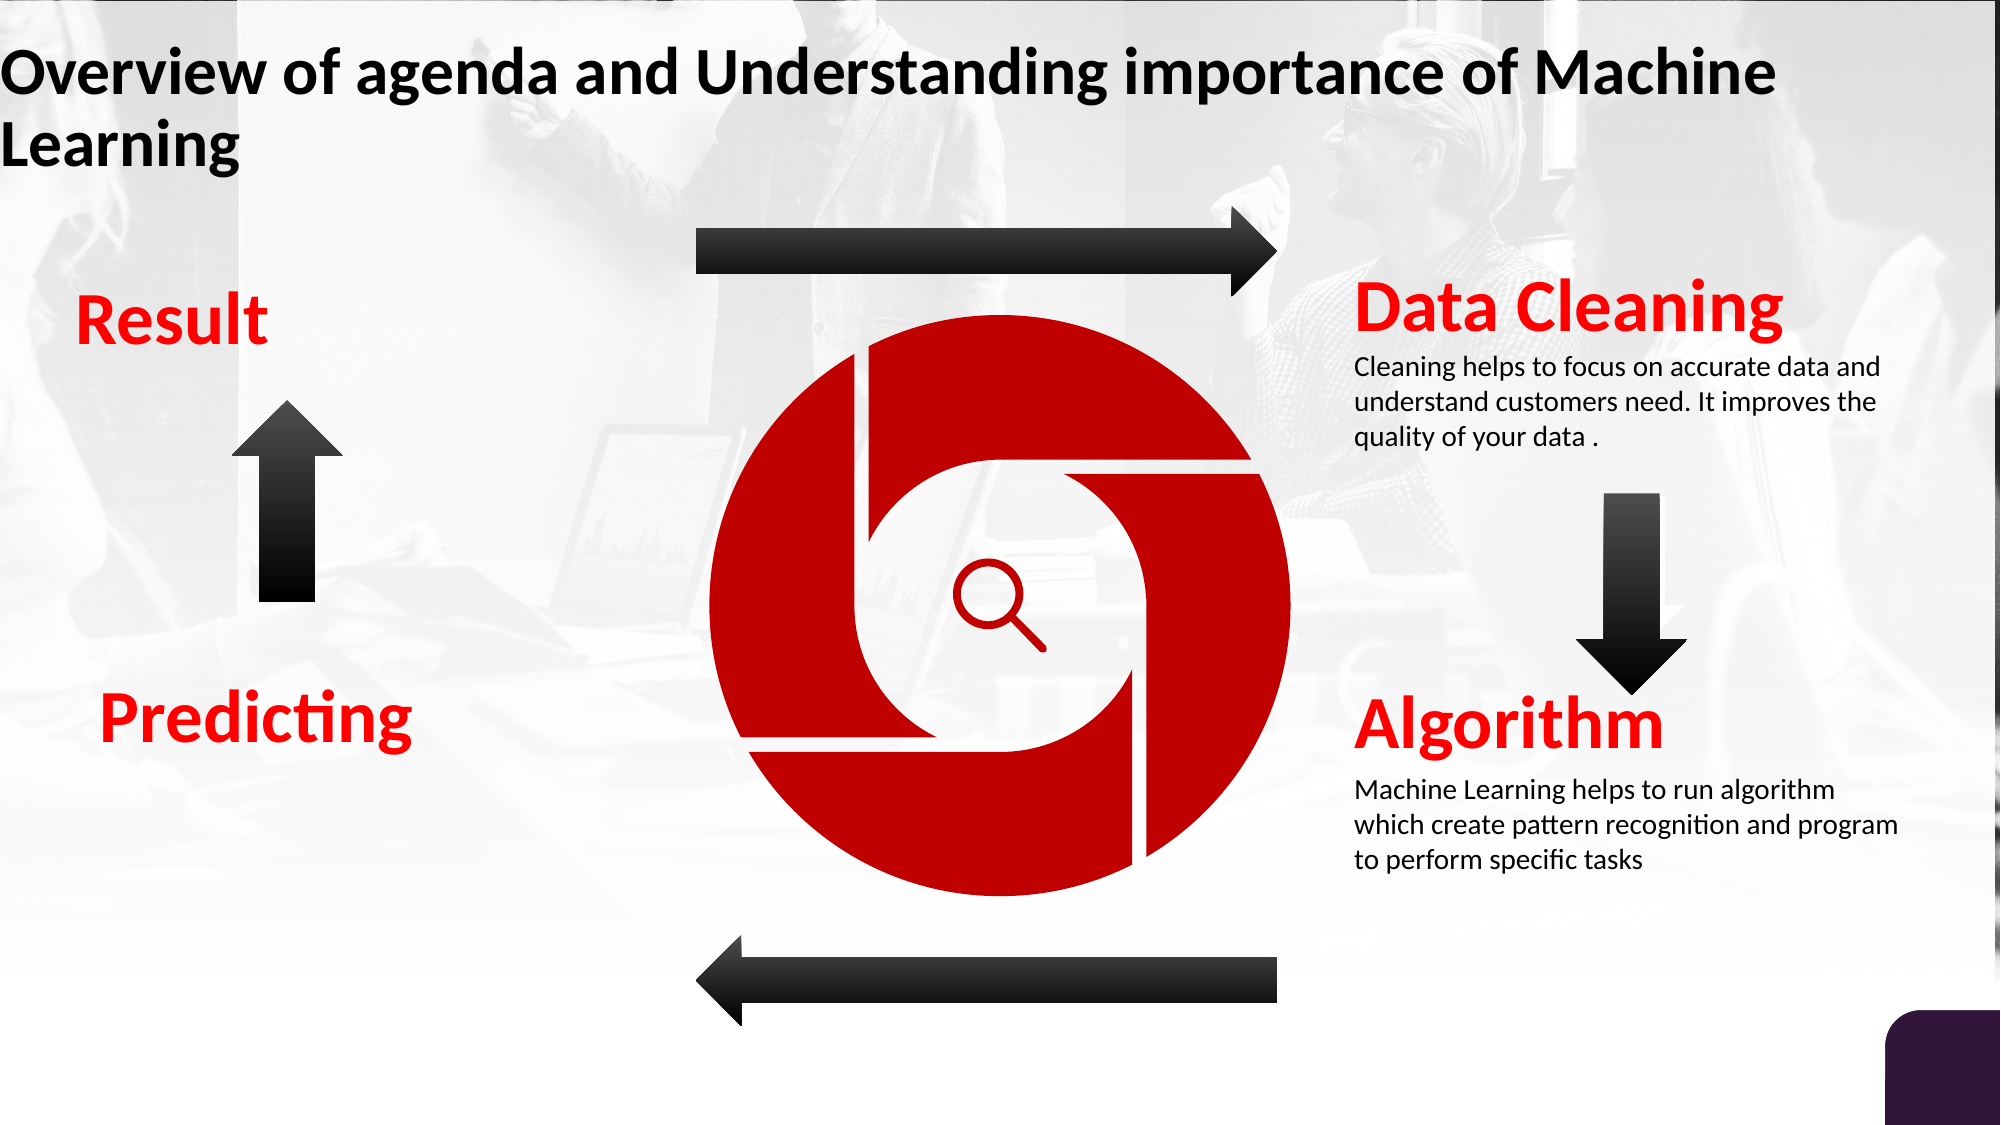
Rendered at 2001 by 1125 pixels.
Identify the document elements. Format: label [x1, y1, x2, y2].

text_box [709, 314, 1291, 897]
text_box [708, 993, 1278, 1026]
picture [0, 0, 2000, 982]
